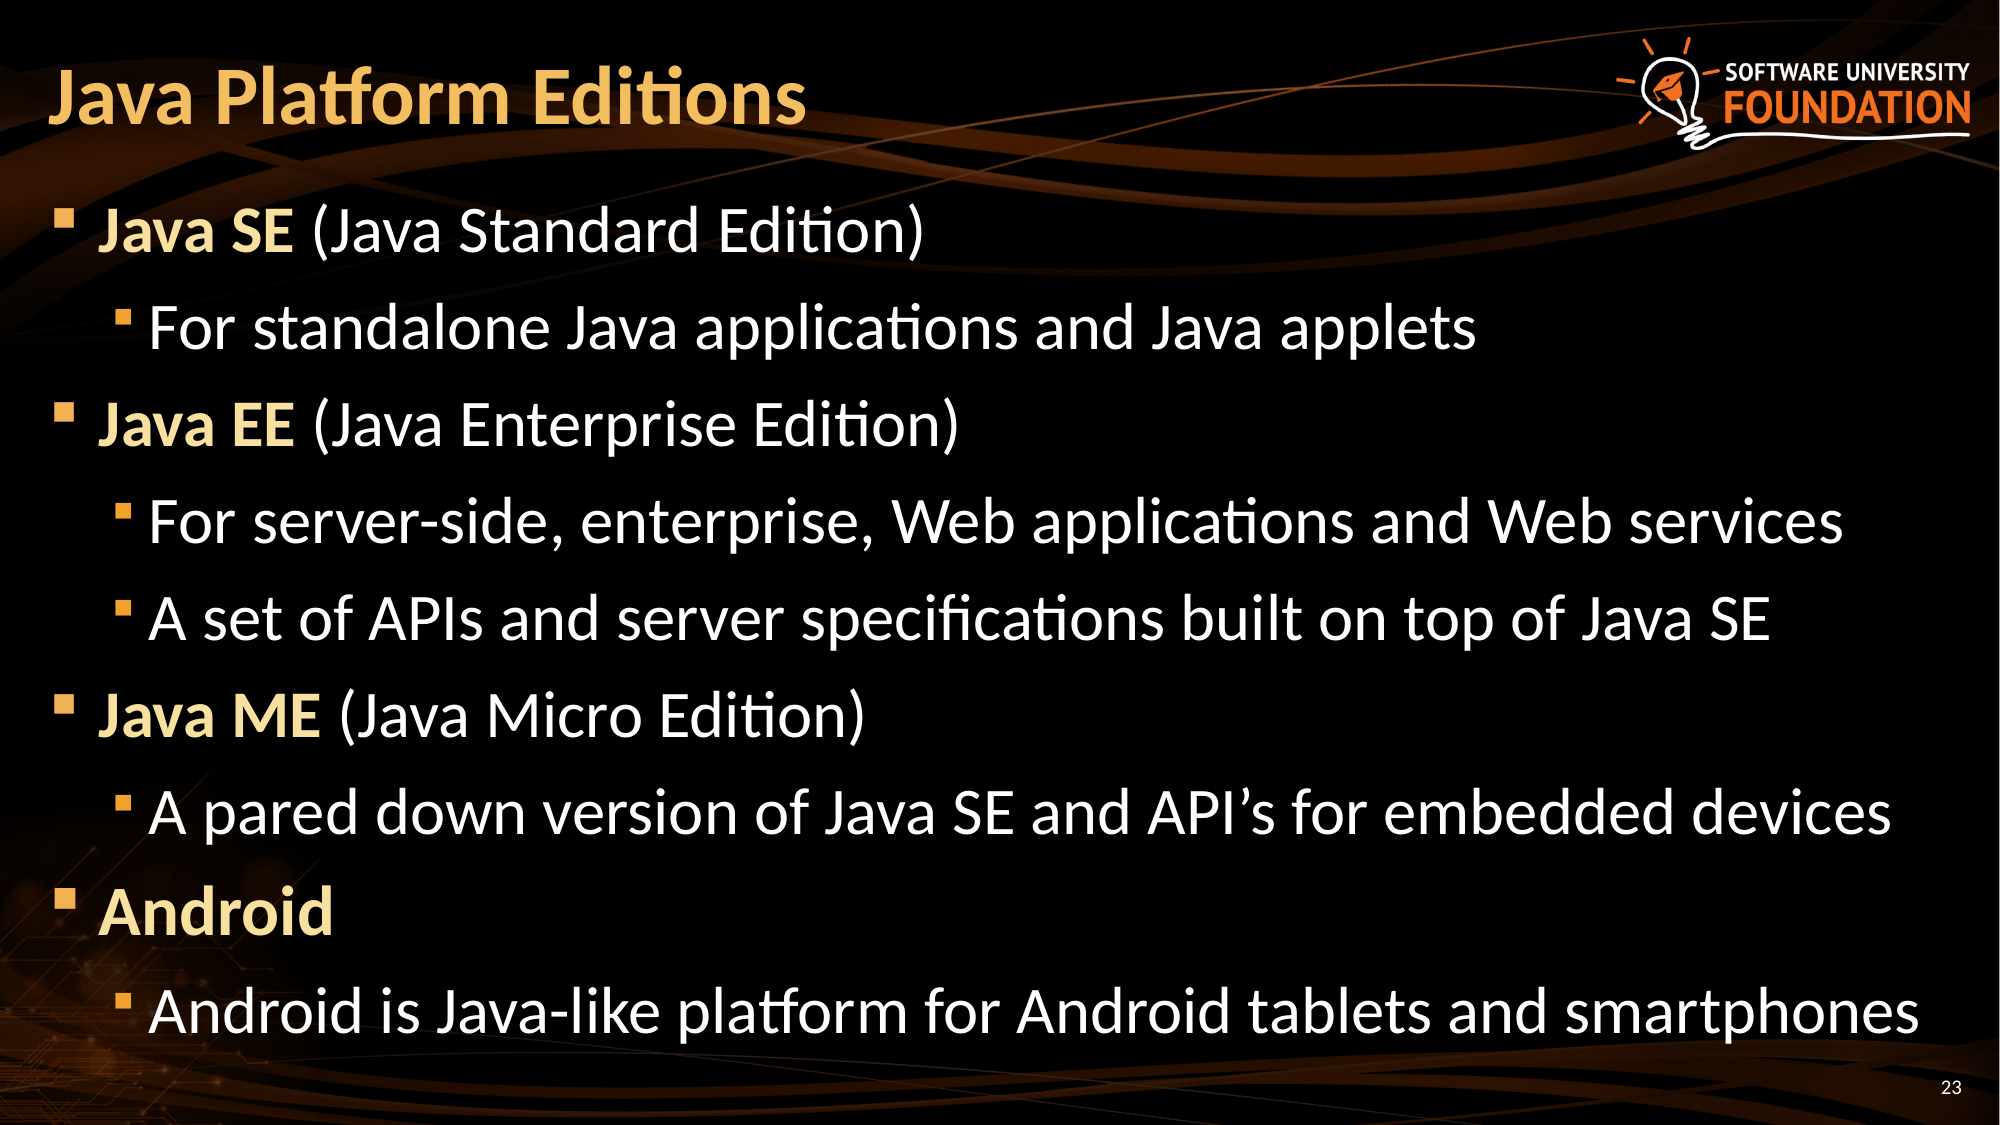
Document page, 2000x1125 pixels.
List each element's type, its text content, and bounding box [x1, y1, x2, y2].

picture [0, 0, 2000, 1125]
title Java Platform Editions [30, 6, 1602, 189]
list Java SE (Java Standard Edition) For standalone Java applications and Java applets Java EE (Java Enterprise Edition) For server-side, enterprise, Web applications and Web services A set of APIs and server specifications built on top of Java SE Java ME (Java Micro Edition) A pared down version of Java SE and API’s for embedded devices Android Android is Java-like platform for Android tablets and smartphones [31, 188, 1968, 1103]
